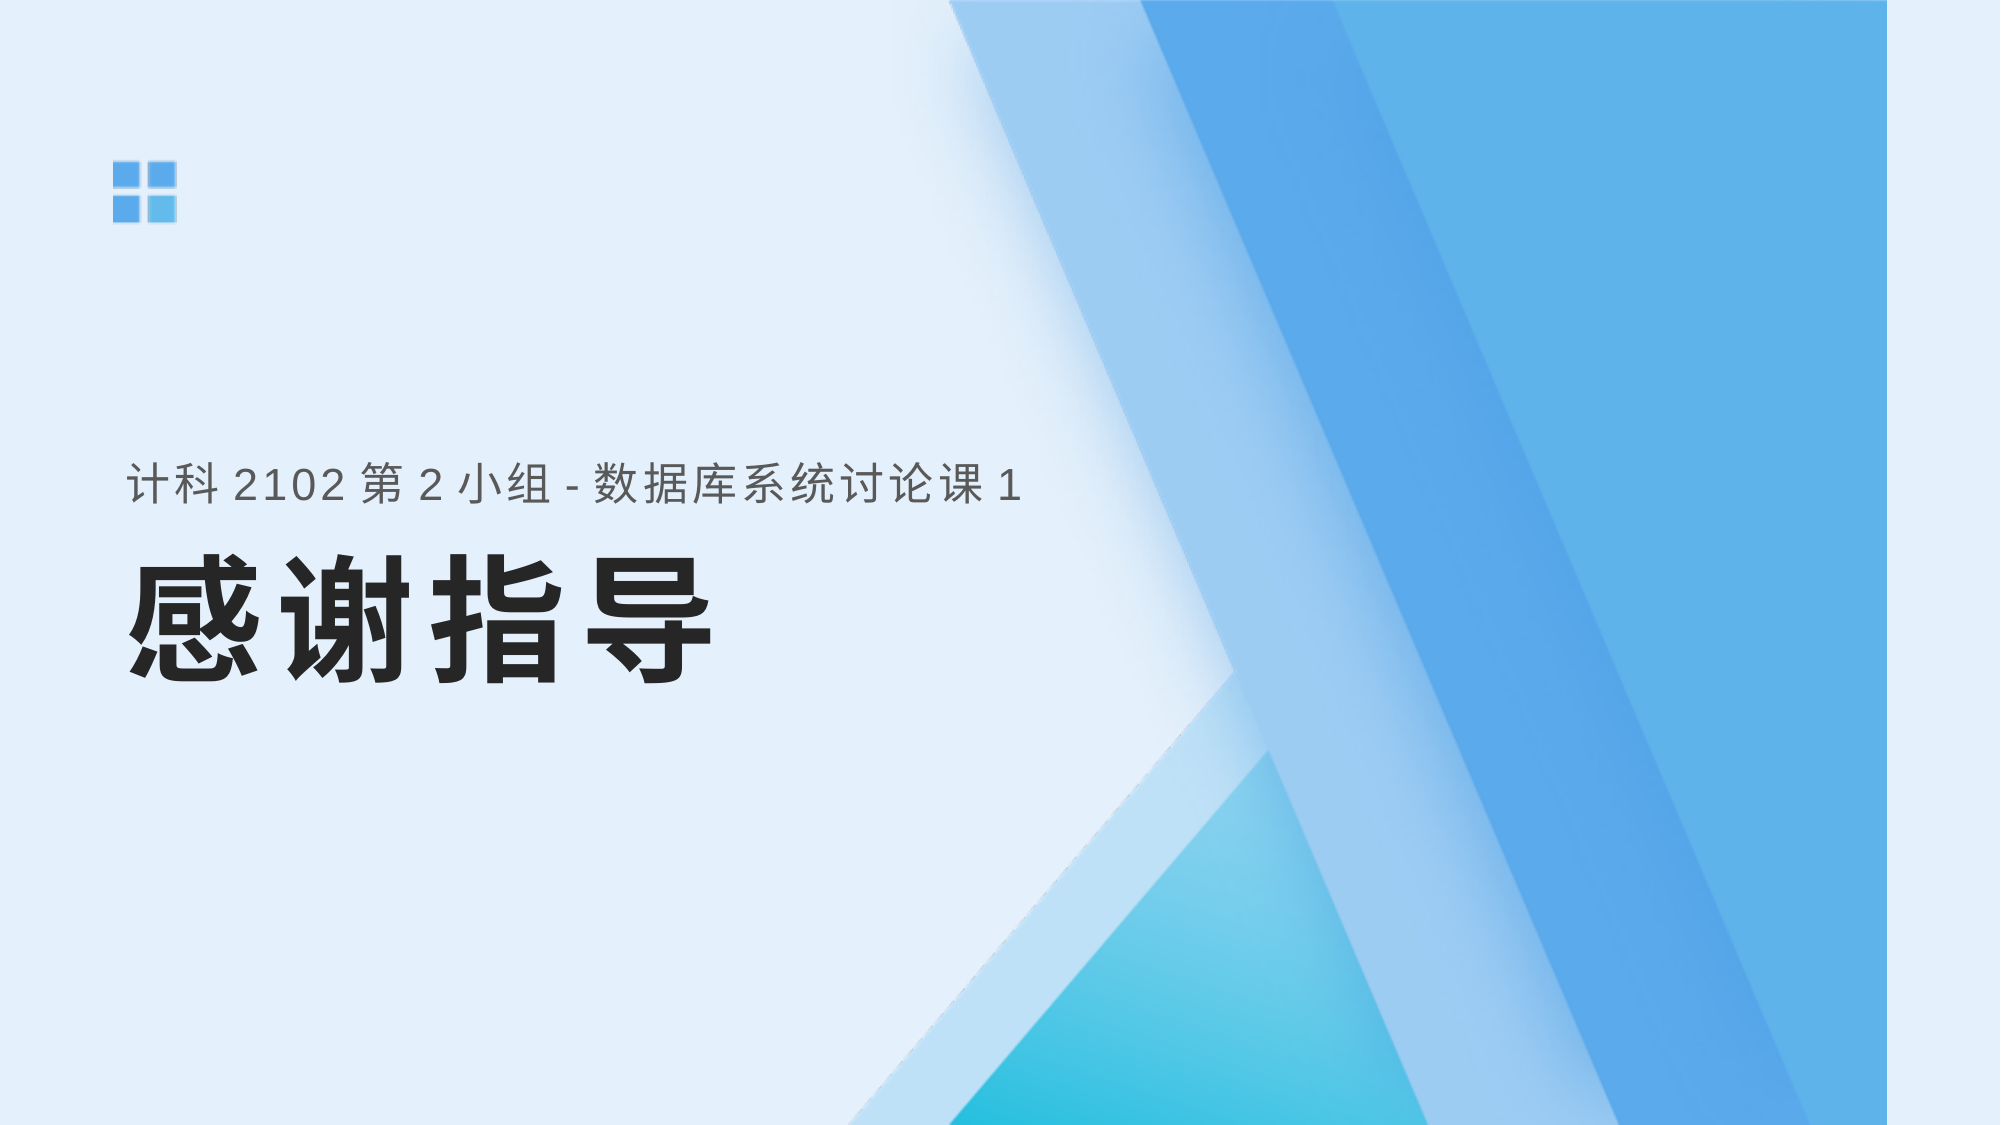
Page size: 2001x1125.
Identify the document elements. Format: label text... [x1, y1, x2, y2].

picture [113, 0, 1887, 1125]
title 感谢指导 [125, 534, 917, 721]
list 计科2102第2小组-数据库系统讨论课1 [125, 404, 1047, 509]
